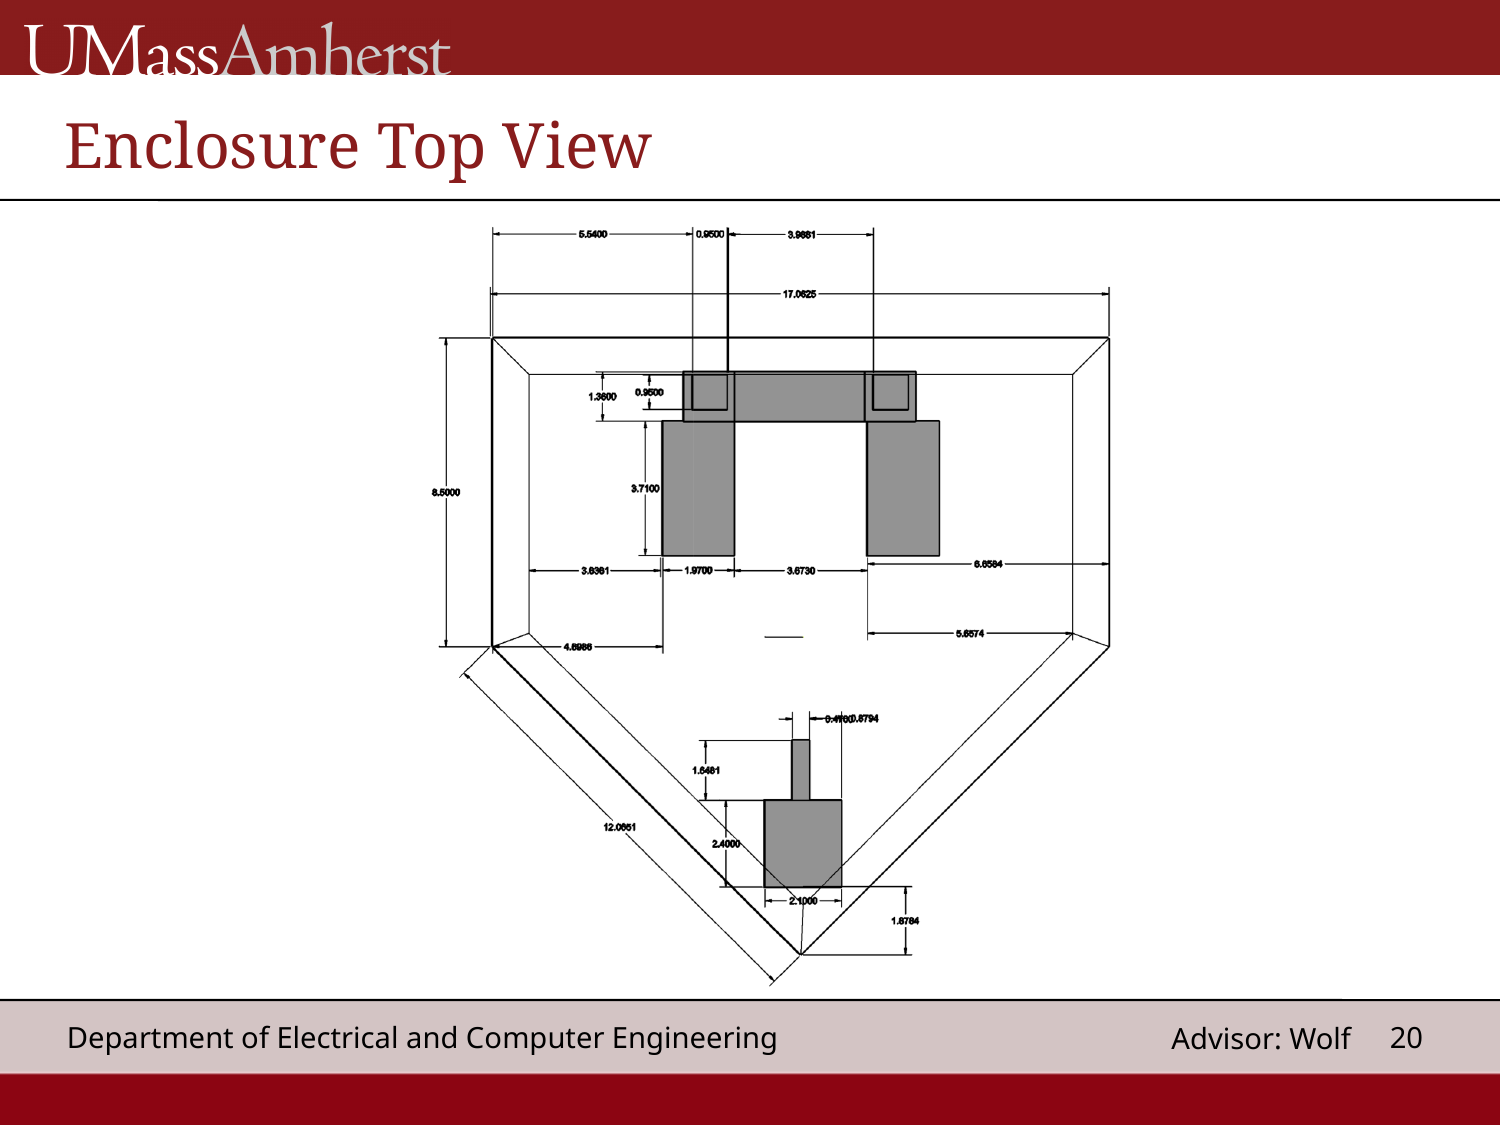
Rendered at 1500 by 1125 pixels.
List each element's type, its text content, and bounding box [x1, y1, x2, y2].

picture [401, 212, 1127, 988]
picture [0, 0, 1500, 75]
picture [0, 1002, 1500, 1125]
title Enclosure Top View [50, 99, 1500, 188]
